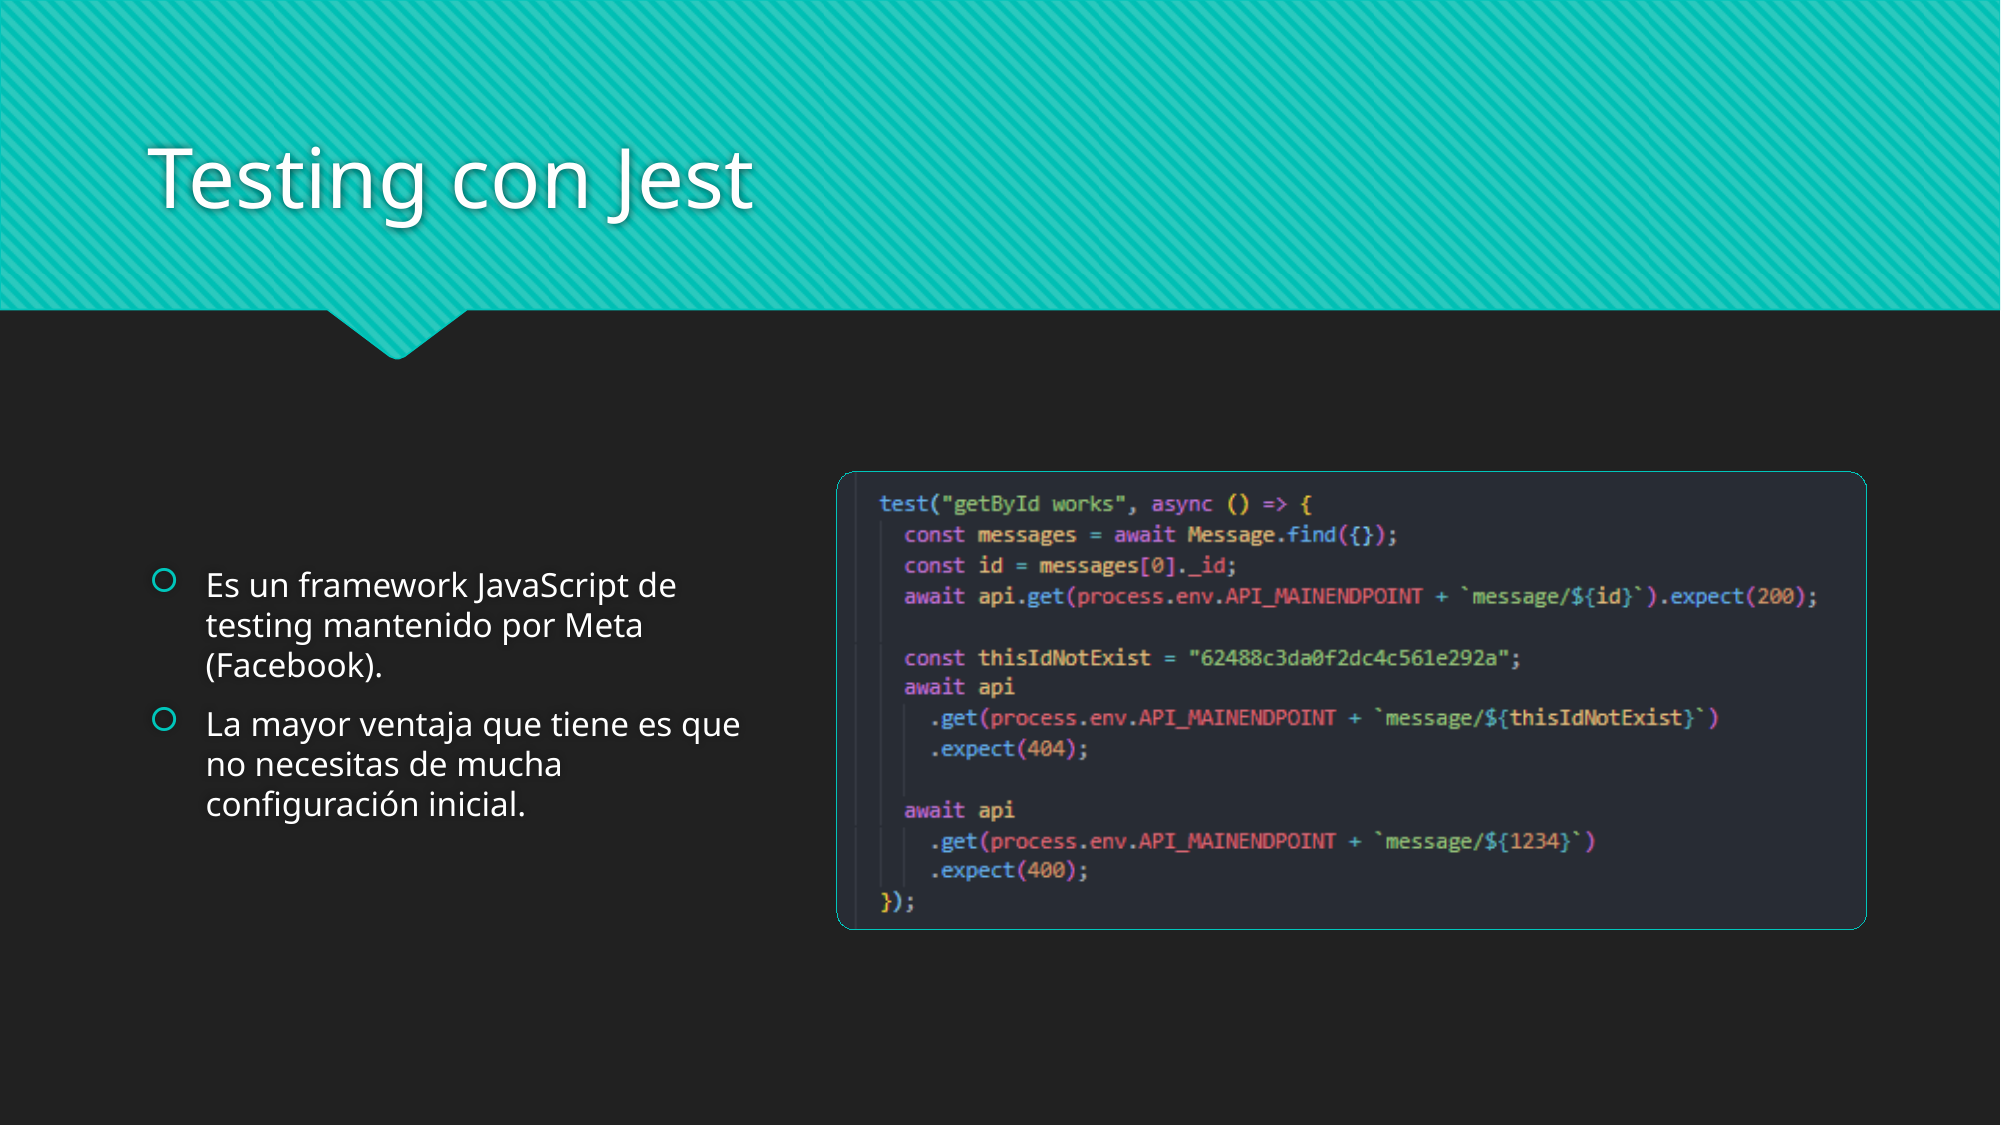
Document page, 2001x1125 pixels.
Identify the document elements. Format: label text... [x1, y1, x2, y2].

list Es un framework JavaScript de testing mantenido por Meta (Facebook). La mayor ventaja que tiene es que no necesitas de mucha configuración inicial. [134, 395, 764, 992]
picture [836, 471, 1867, 930]
title Testing con Jest [132, 73, 1868, 233]
